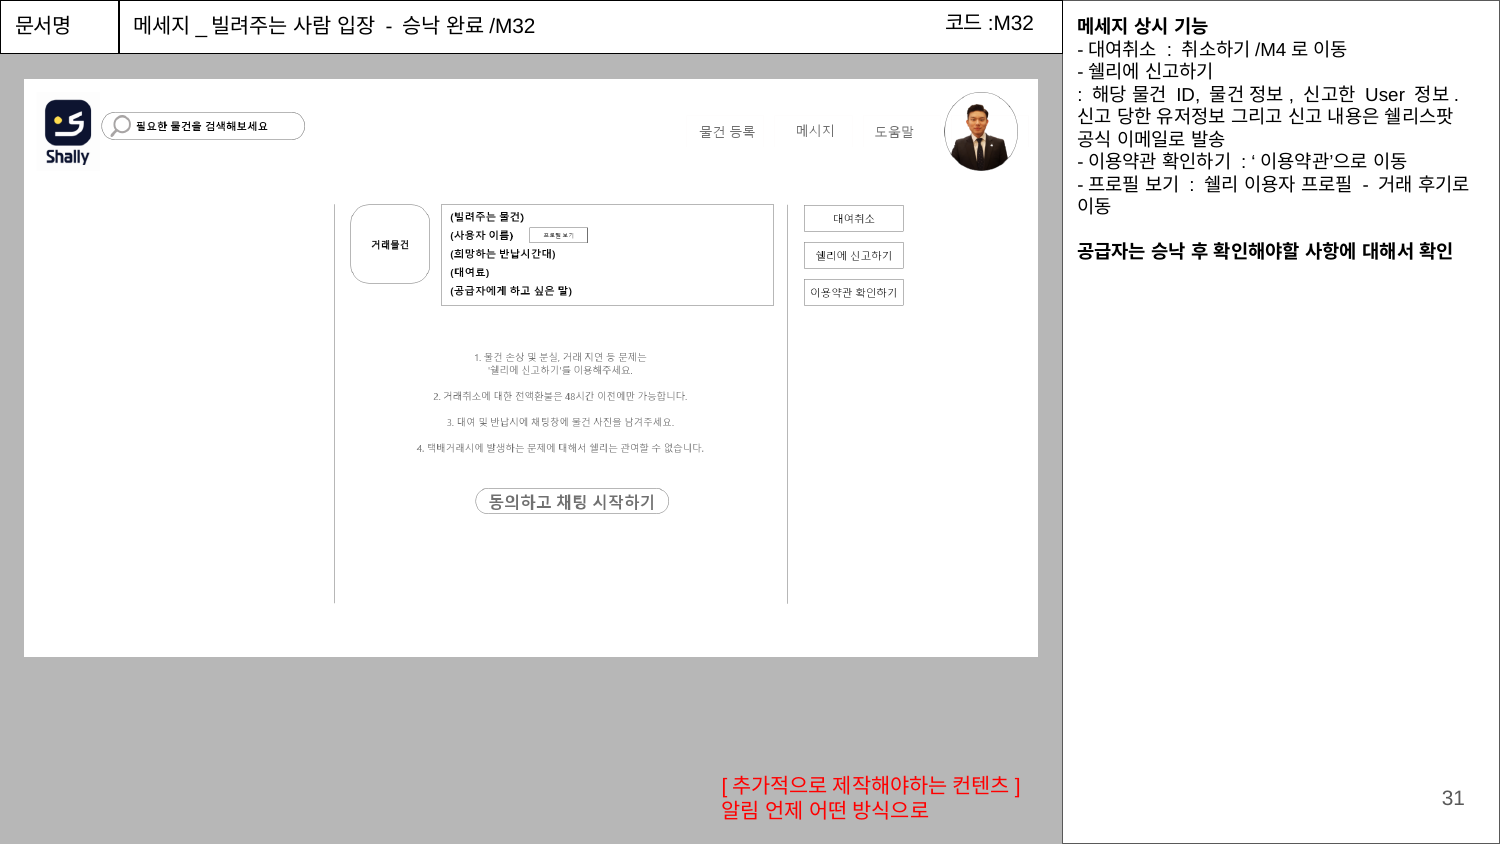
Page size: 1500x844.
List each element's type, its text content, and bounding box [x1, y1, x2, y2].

slide_number ‹#› [1389, 764, 1480, 830]
text_box [추가적으로 제작해야하는 컨텐츠] 알림 언제 어떤 방식으로 [706, 774, 1120, 820]
picture [24, 79, 1038, 658]
table_header 메세지_빌려주는 사람 입장 - 승낙 완료/M32 [120, 1, 1062, 53]
text_box 코드:M32 [919, 0, 1049, 45]
table_header 문서명 [1, 1, 118, 53]
text_box 메세지 상시 기능 -대여취소 : 취소하기/M4로 이동 -쉘리에 신고하기 : 해당 물건 ID, 물건 정보, 신고한 User 정보. 신고 당한 유저정보 그리고 신고 내용은 쉘리스팟 공식 이메일로 발송 -이용약관 확인하기 : ‘이용약관’으로 이동 -프로필 보기 : 쉘리 이용자 프로필 - 거래 후기로 이동 공급자는 승낙 후 확인해야할 사항에 대해서 확인 [1062, 0, 1500, 844]
